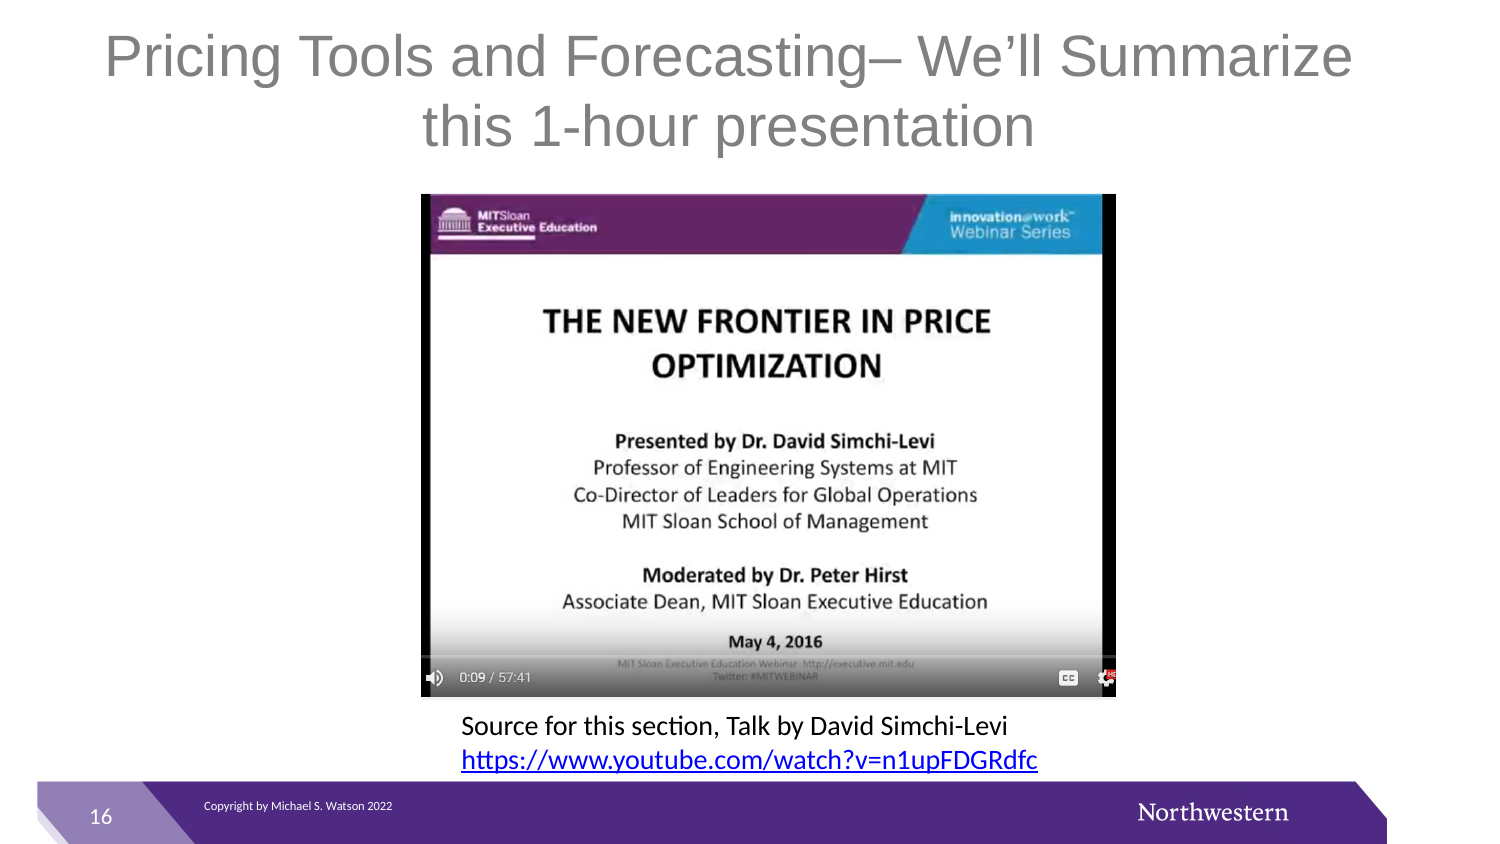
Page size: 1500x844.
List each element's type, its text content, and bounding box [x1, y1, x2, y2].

text_box Source for this section, Talk by David Simchi-Levi https://www.youtube.com/watch?v=n1upFDGRdfc [446, 709, 1054, 783]
title Pricing Tools and Forecasting– We’ll Summarize this 1-hour presentation [55, 17, 1406, 158]
picture [0, 0, 1499, 844]
